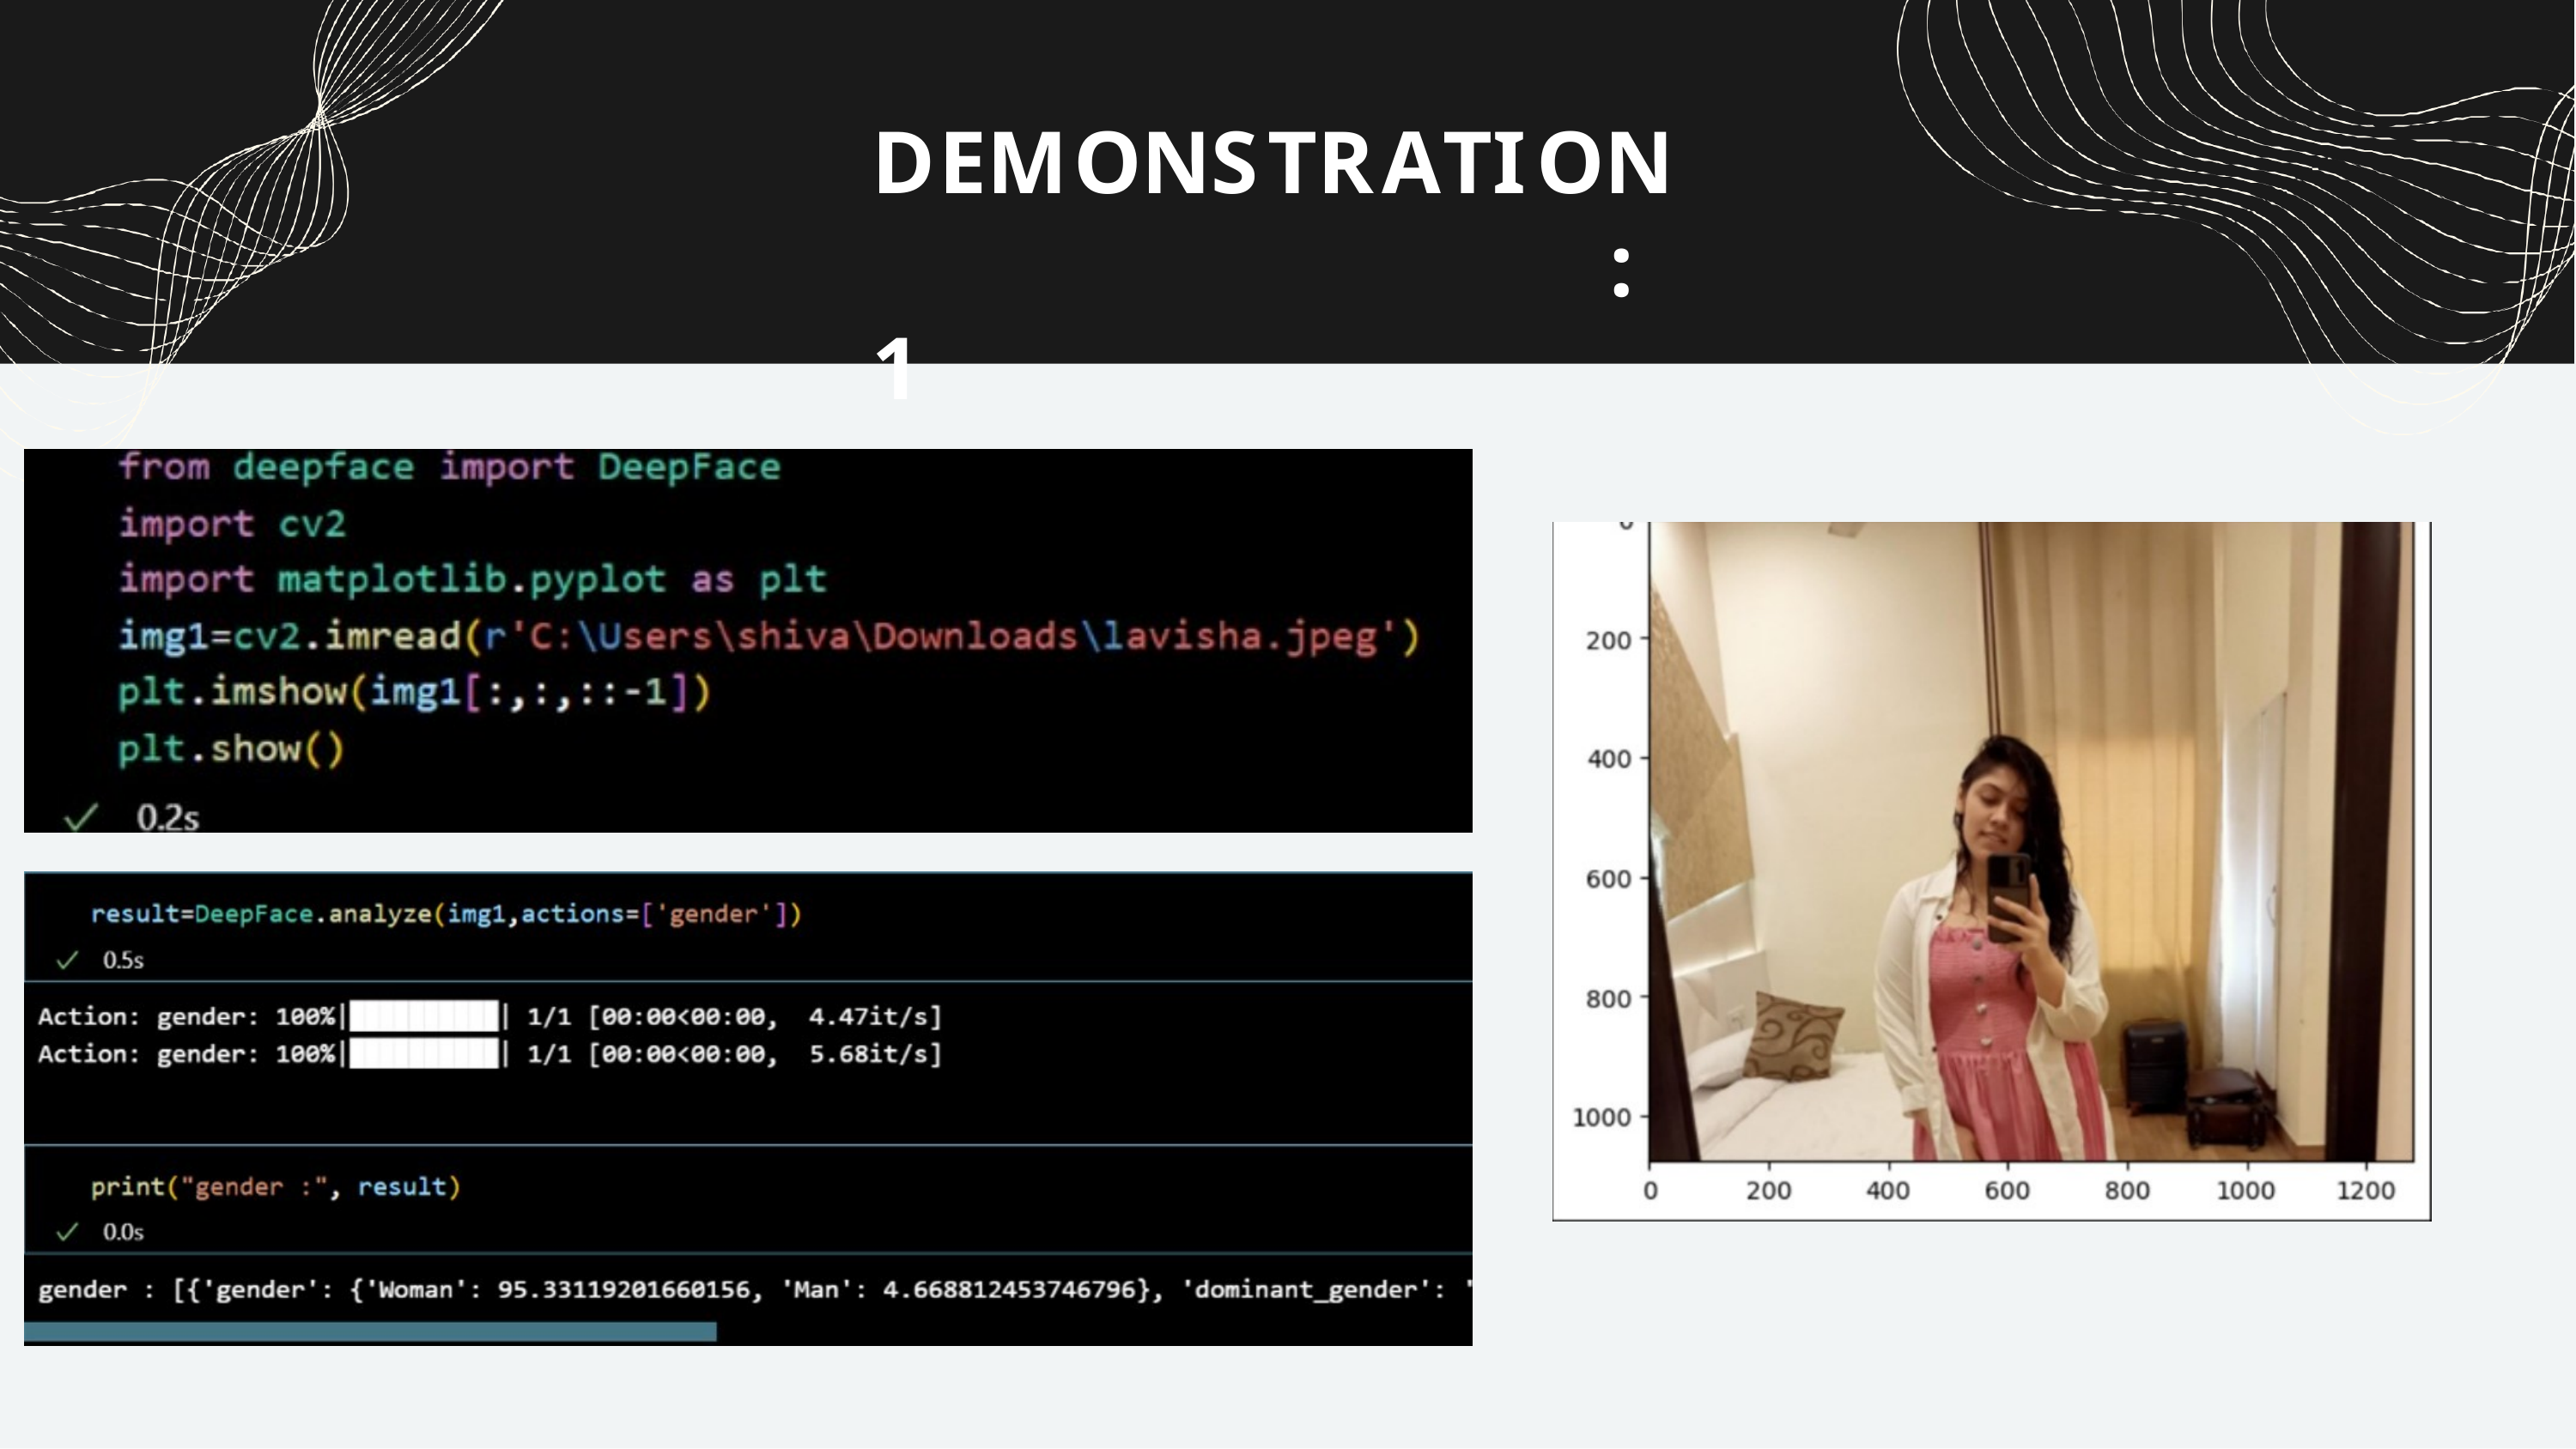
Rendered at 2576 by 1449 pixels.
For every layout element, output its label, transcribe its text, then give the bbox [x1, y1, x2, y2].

picture [1896, 0, 2576, 435]
picture [1552, 521, 2433, 1222]
picture [24, 871, 1473, 1346]
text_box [0, 0, 1473, 834]
title DEMONSTRATION : 1 [1475, 105, 1706, 417]
